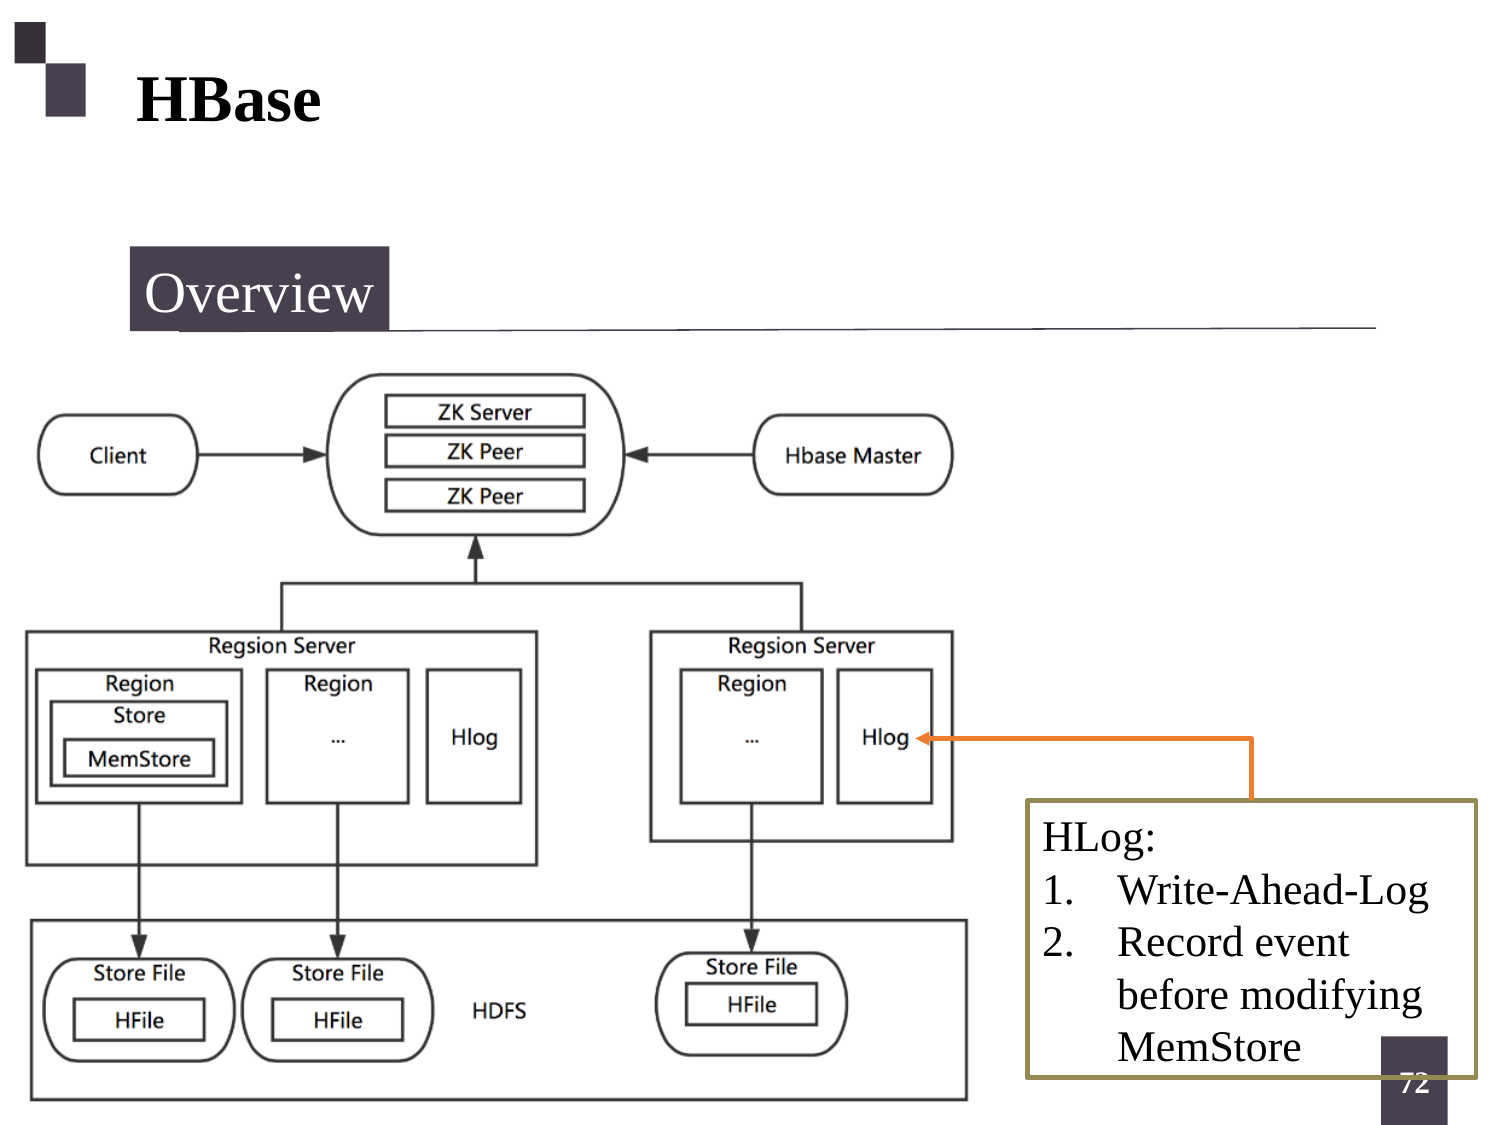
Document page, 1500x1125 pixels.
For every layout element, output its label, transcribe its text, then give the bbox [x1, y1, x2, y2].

text_box HLog: Write­-Ahead-­Log Record event before modifying MemStore [1025, 798, 1478, 1080]
text_box Overview [129, 246, 390, 332]
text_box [178, 327, 1377, 332]
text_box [1052, 601, 1115, 938]
picture [17, 366, 975, 1111]
text_box HBase [122, 47, 1333, 142]
slide_number 72 [1328, 1050, 1500, 1111]
